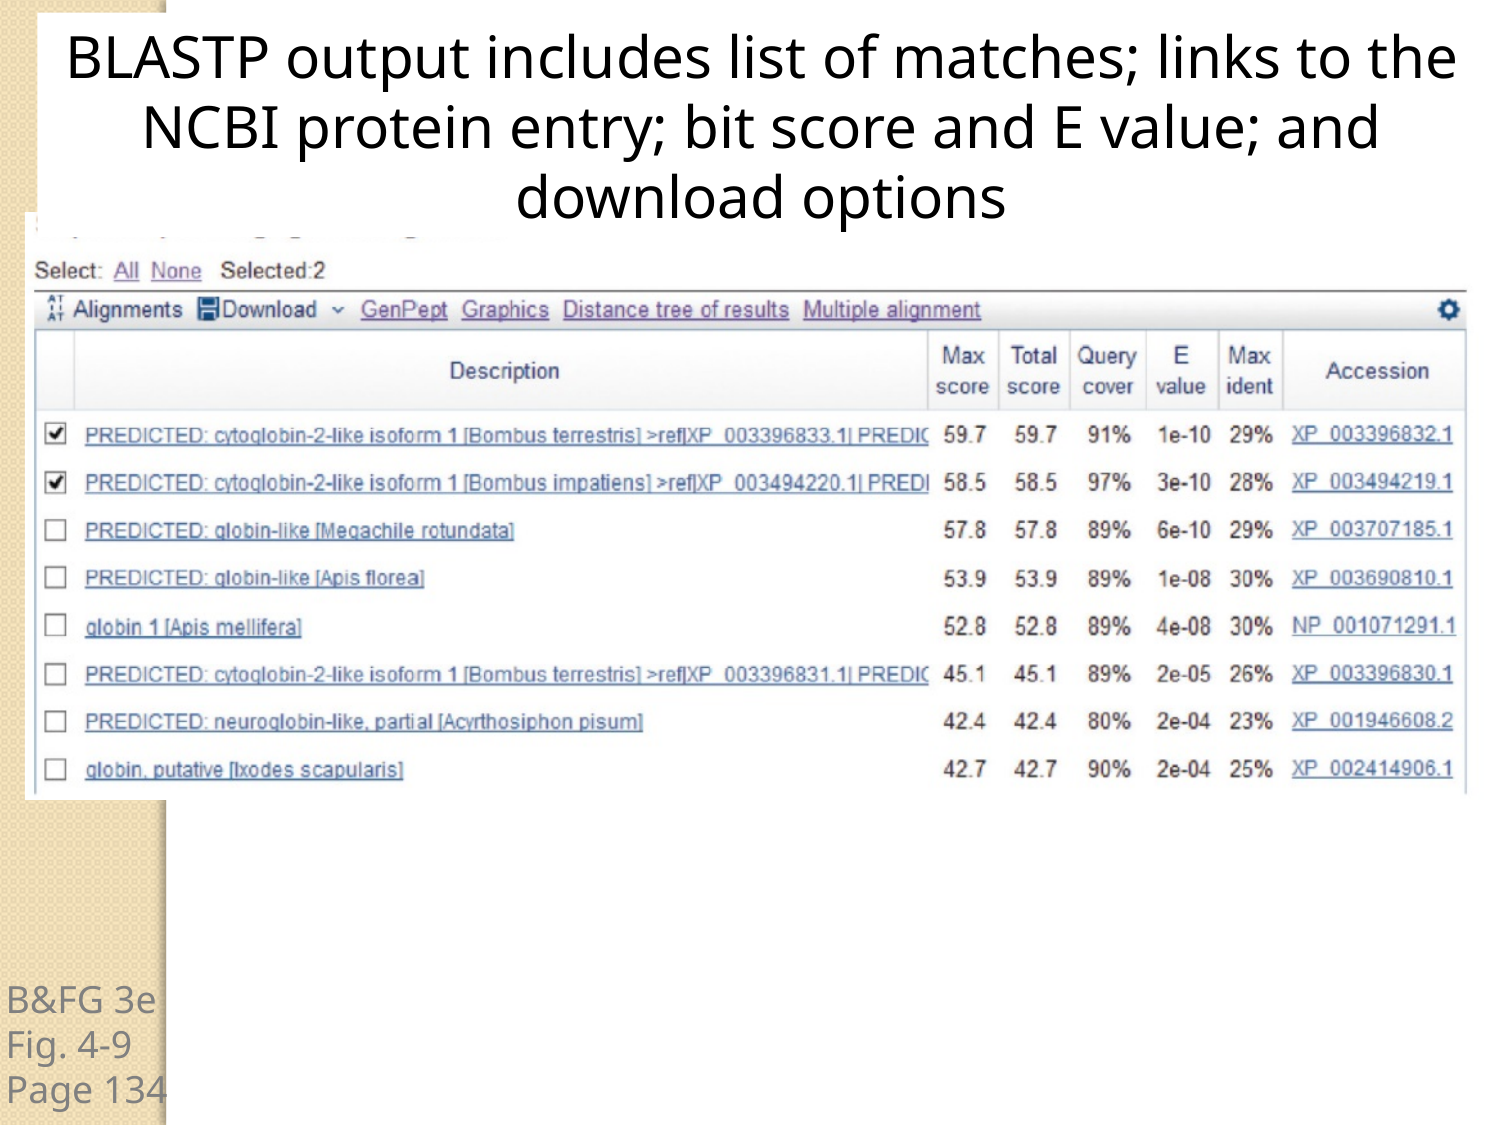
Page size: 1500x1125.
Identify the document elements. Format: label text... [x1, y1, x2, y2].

text_box B&FG 3e Fig. 4-9 Page 134 [0, 968, 183, 1119]
text_box BLASTP output includes list of matches; links to the NCBI protein entry; bit score and E value; and download options [37, 12, 1486, 210]
picture [24, 212, 1486, 801]
